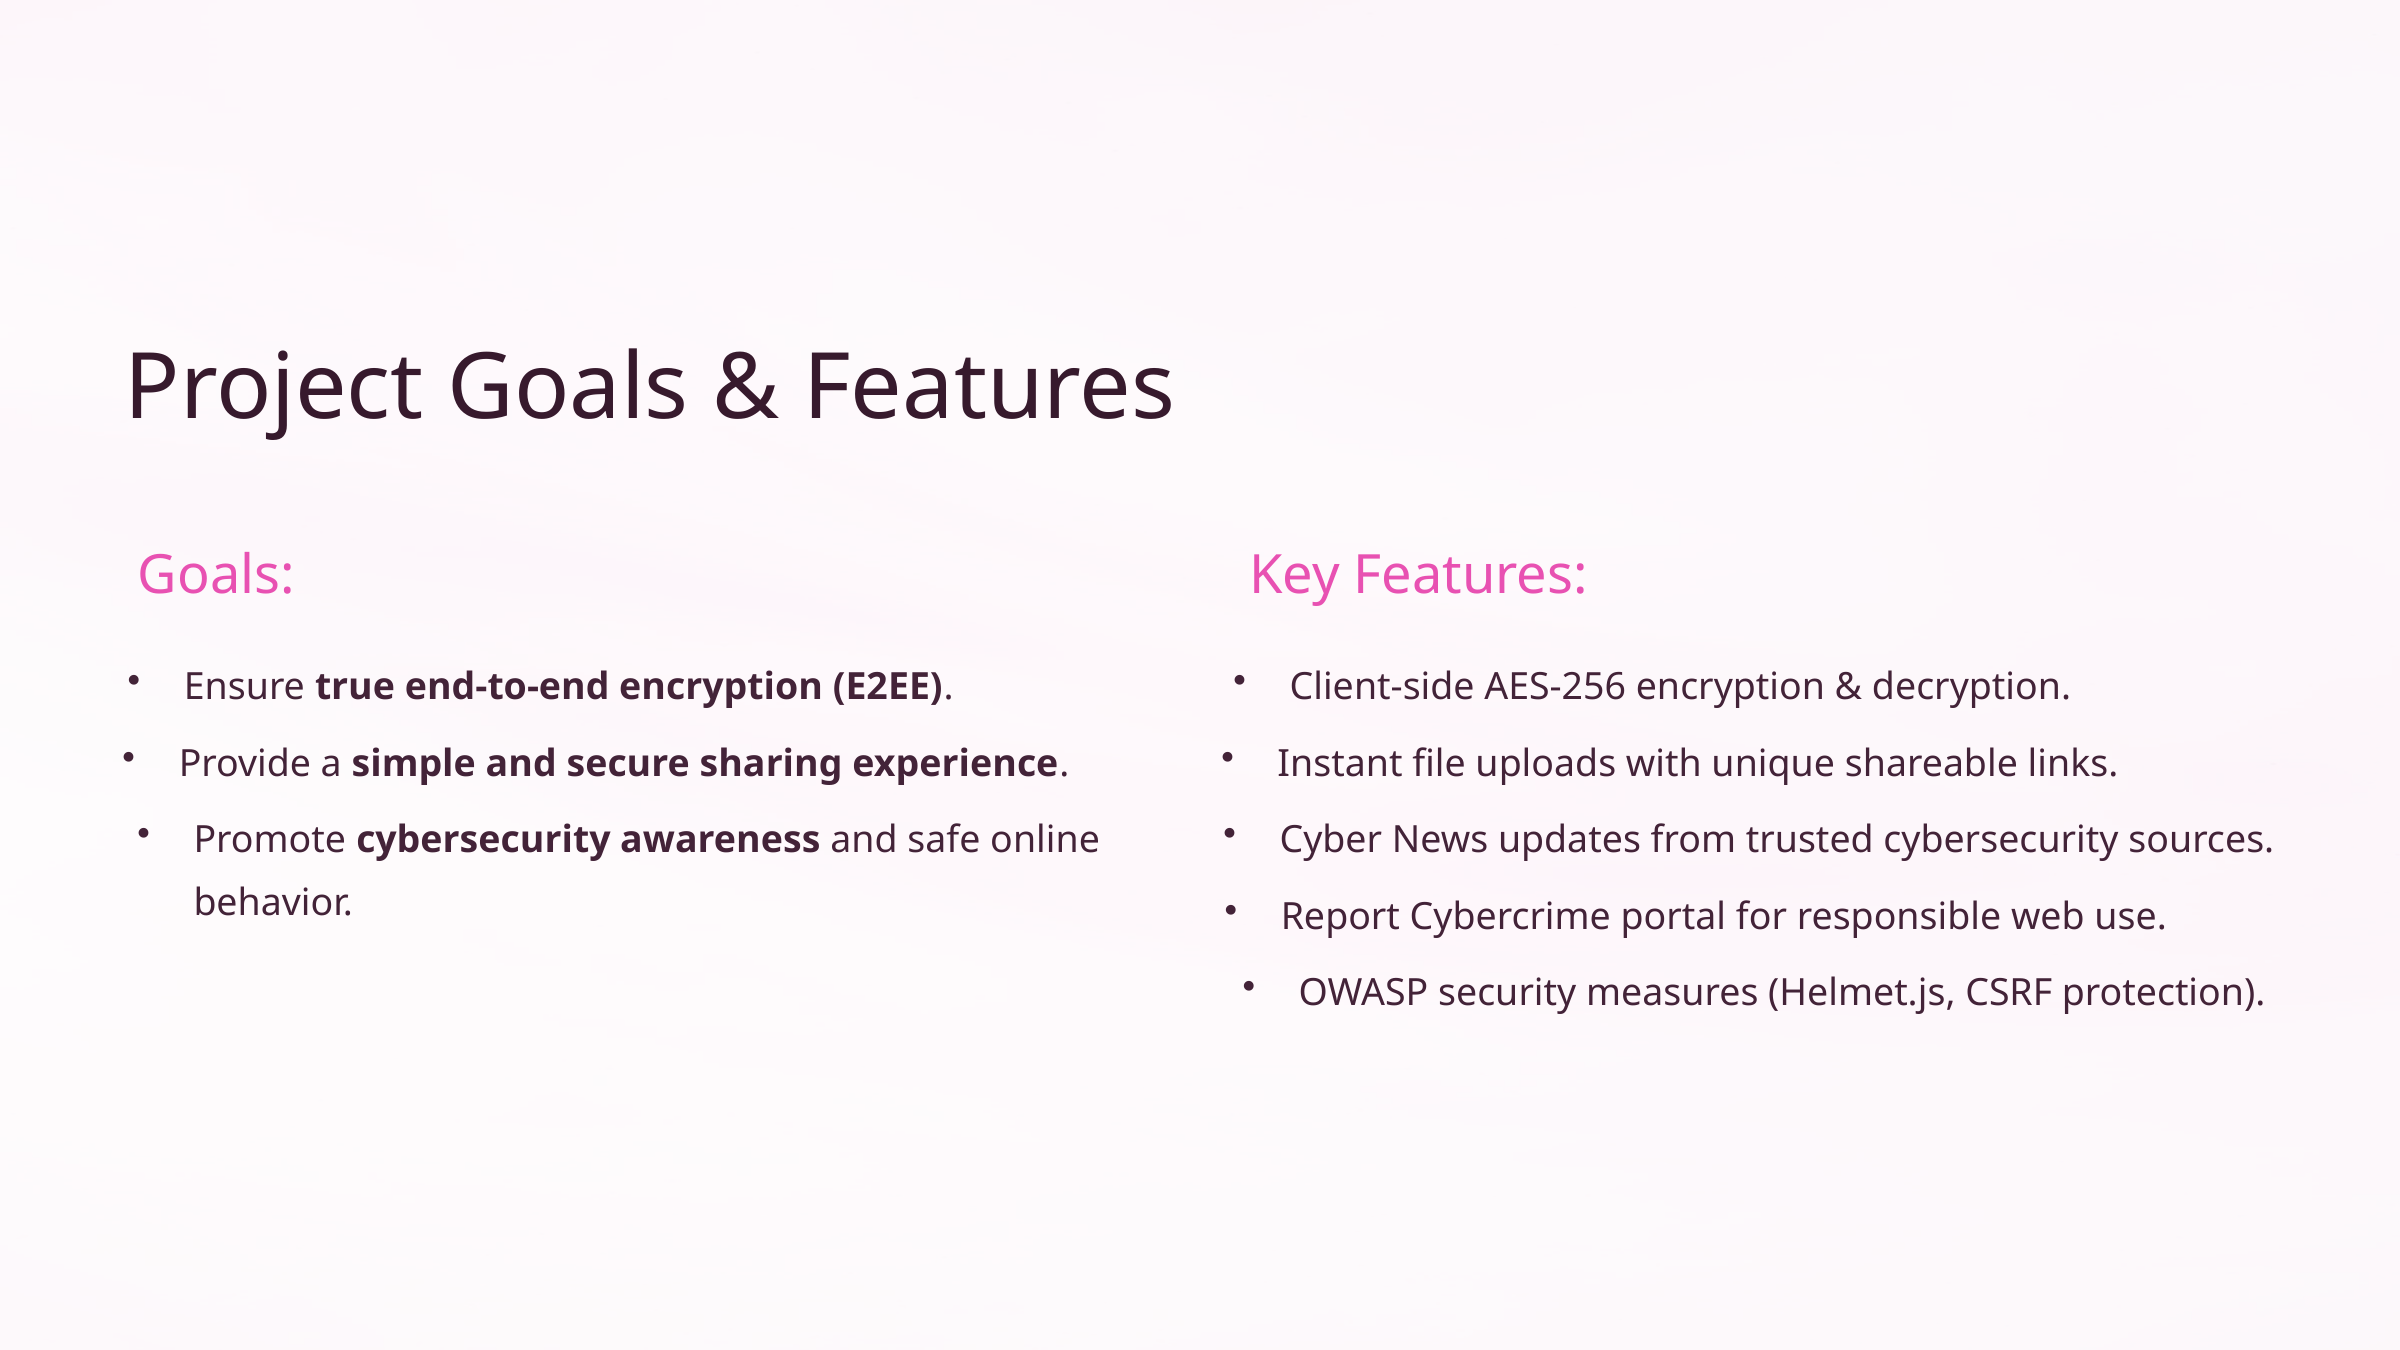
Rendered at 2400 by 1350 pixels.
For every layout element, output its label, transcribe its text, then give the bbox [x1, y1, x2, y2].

text_box Client-side AES-256 encryption & decryption. [1233, 644, 2072, 708]
text_box Promote cybersecurity awareness and safe online behavior. [137, 797, 1152, 923]
text_box Project Goals & Features [124, 322, 1177, 437]
text_box Provide a simple and secure sharing experience. [122, 721, 1070, 784]
text_box OWASP security measures (Helmet.js, CSRF protection). [1242, 950, 2267, 1014]
text_box Report Cybercrime portal for responsible web use. [1224, 874, 2168, 937]
text_box Instant file uploads with unique shareable links. [1221, 721, 2120, 784]
text_box Cyber News updates from trusted cybersecurity sources. [1223, 797, 2276, 861]
text_box Goals: [137, 536, 296, 605]
text_box Key Features: [1249, 536, 1589, 605]
text_box Ensure true end-to-end encryption (E2EE). [127, 644, 954, 708]
